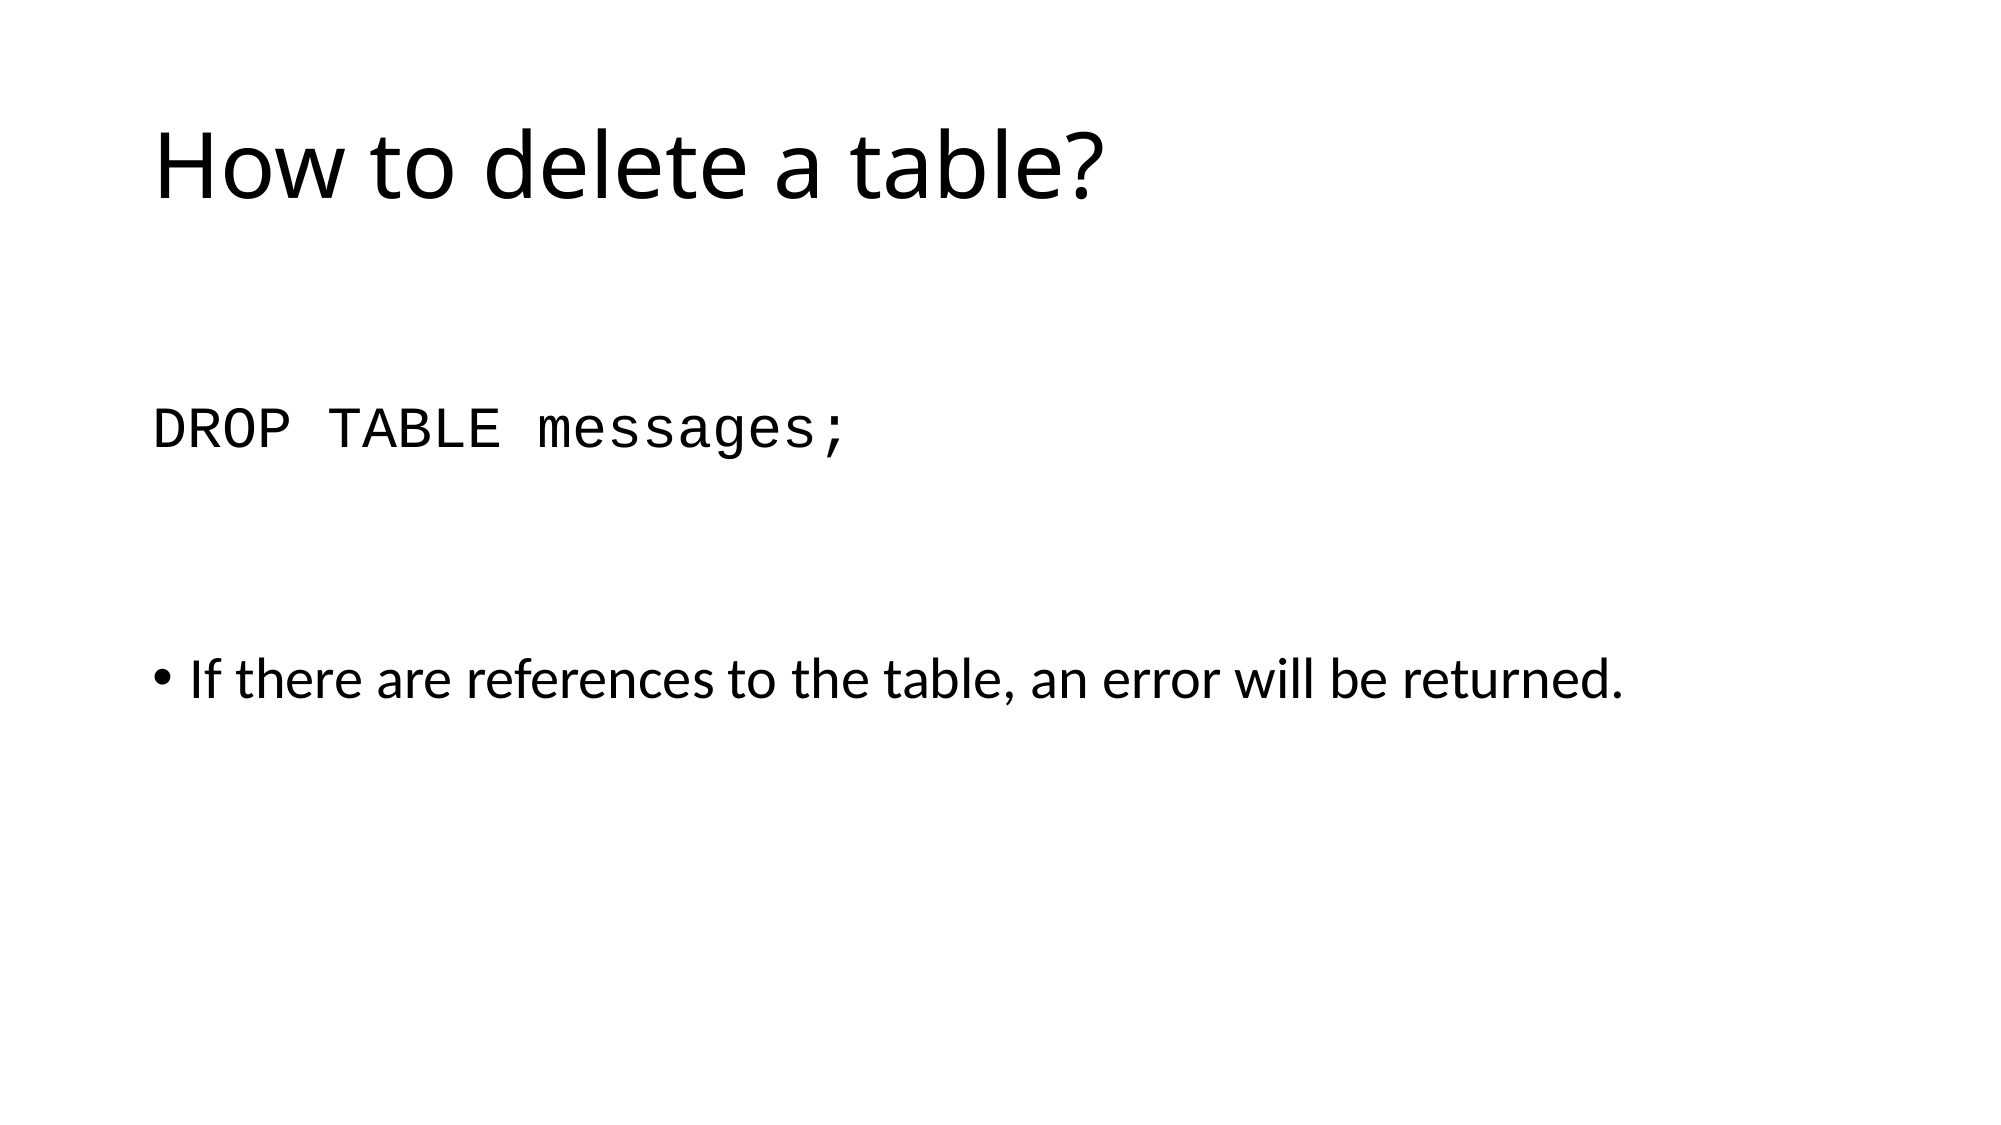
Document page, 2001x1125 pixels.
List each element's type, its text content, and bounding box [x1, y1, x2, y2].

list DROP TABLE messages; If there are references to the table, an error will be returned. [137, 299, 1863, 1014]
title How to delete a table? [137, 59, 1863, 278]
